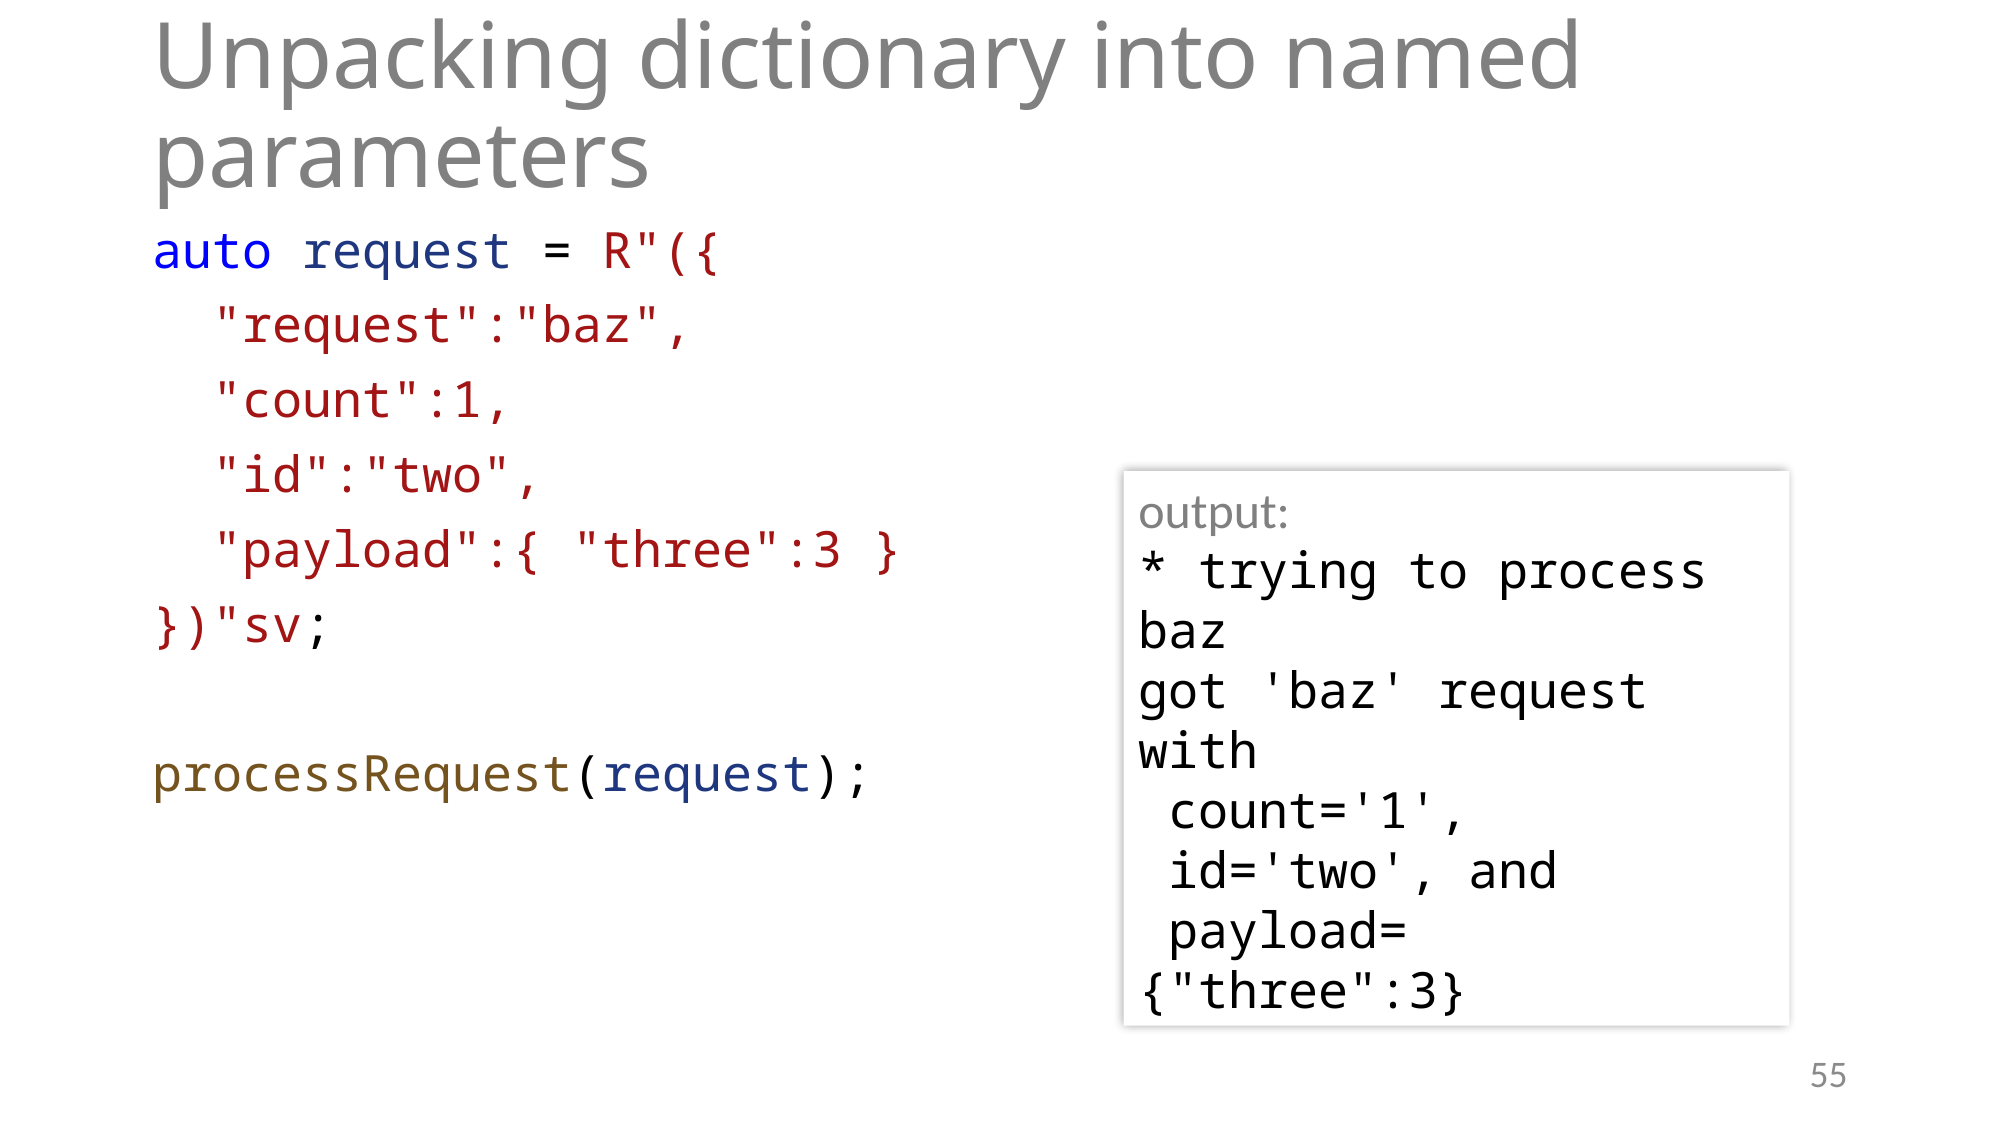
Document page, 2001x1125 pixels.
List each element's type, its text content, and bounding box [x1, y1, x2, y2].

slide_number 55 [1412, 1042, 1863, 1103]
list auto request = R"({ "request":"baz", "count":1, "id":"two", "payload":{ "three":3 } })"sv; processRequest(request); [137, 217, 1863, 1043]
text_box output: * trying to process baz got 'baz' request with count='1', id='two', and payload= {"three":3} [1123, 470, 1790, 1026]
title Unpacking dictionary into named parameters [137, 0, 1863, 217]
